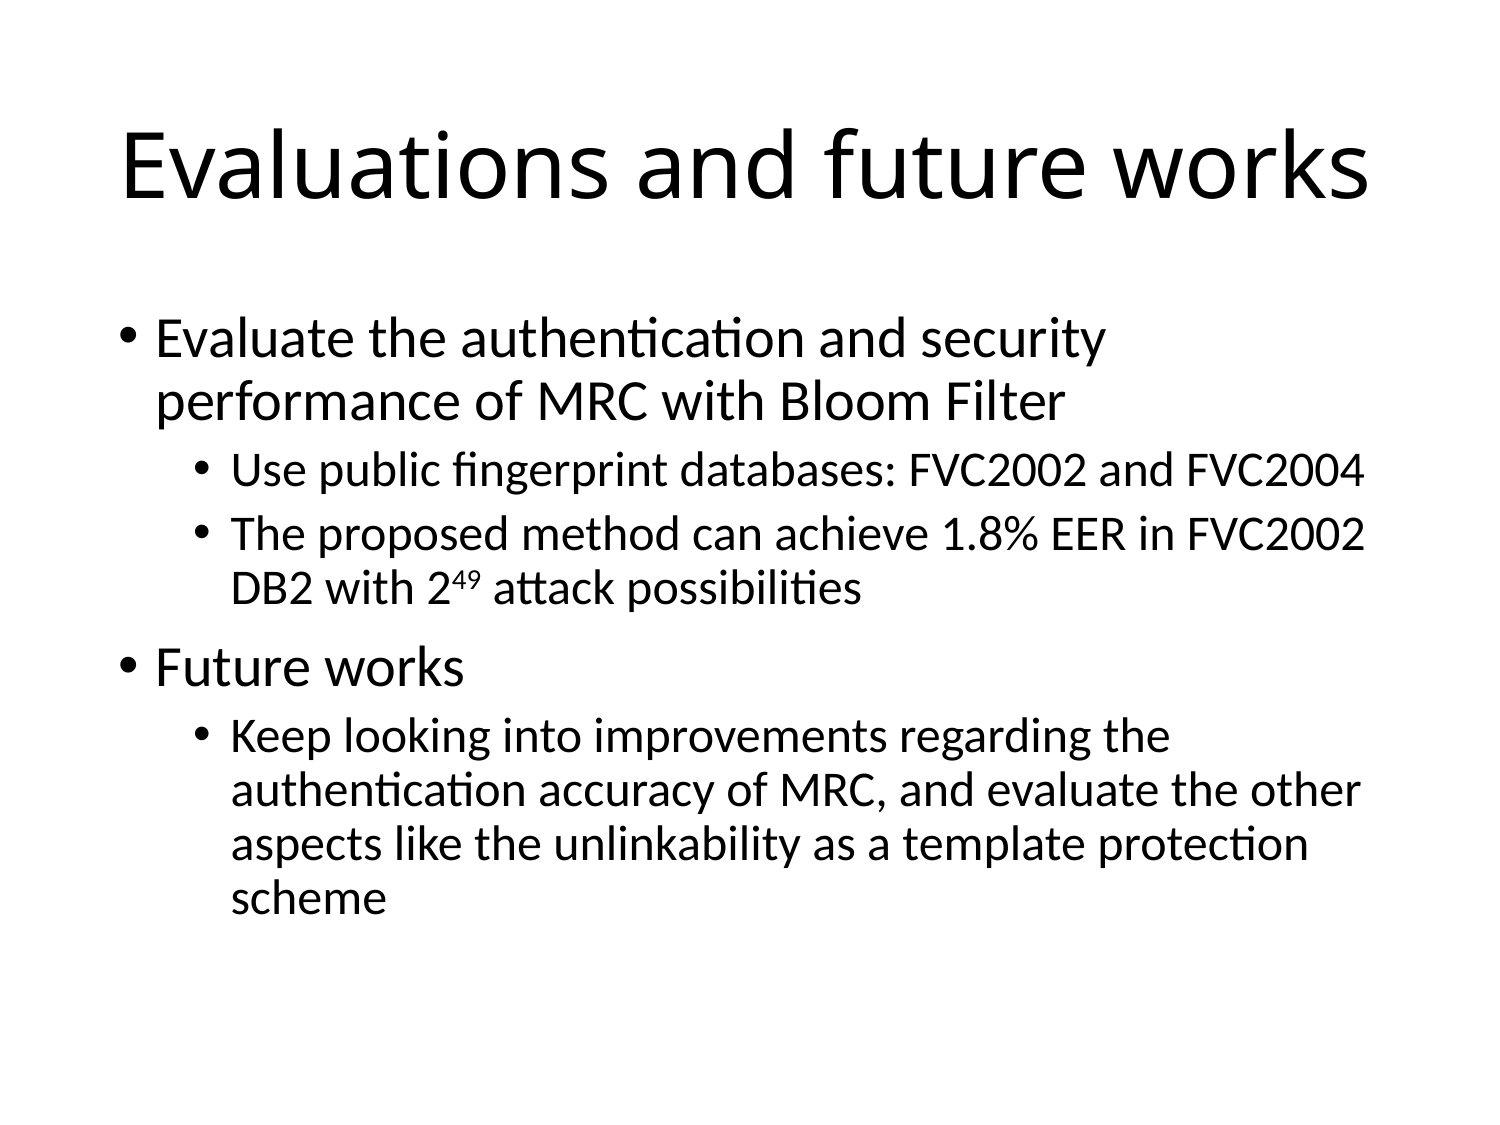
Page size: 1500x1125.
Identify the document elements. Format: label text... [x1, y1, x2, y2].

title Evaluations and future works [103, 59, 1397, 278]
list Evaluate the authentication and security performance of MRC with Bloom Filter Use public fingerprint databases: FVC2002 and FVC2004 The proposed method can achieve 1.8% EER in FVC2002 DB2 with 249 attack possibilities Future works Keep looking into improvements regarding the authentication accuracy of MRC, and evaluate the other aspects like the unlinkability as a template protection scheme [103, 299, 1397, 1014]
